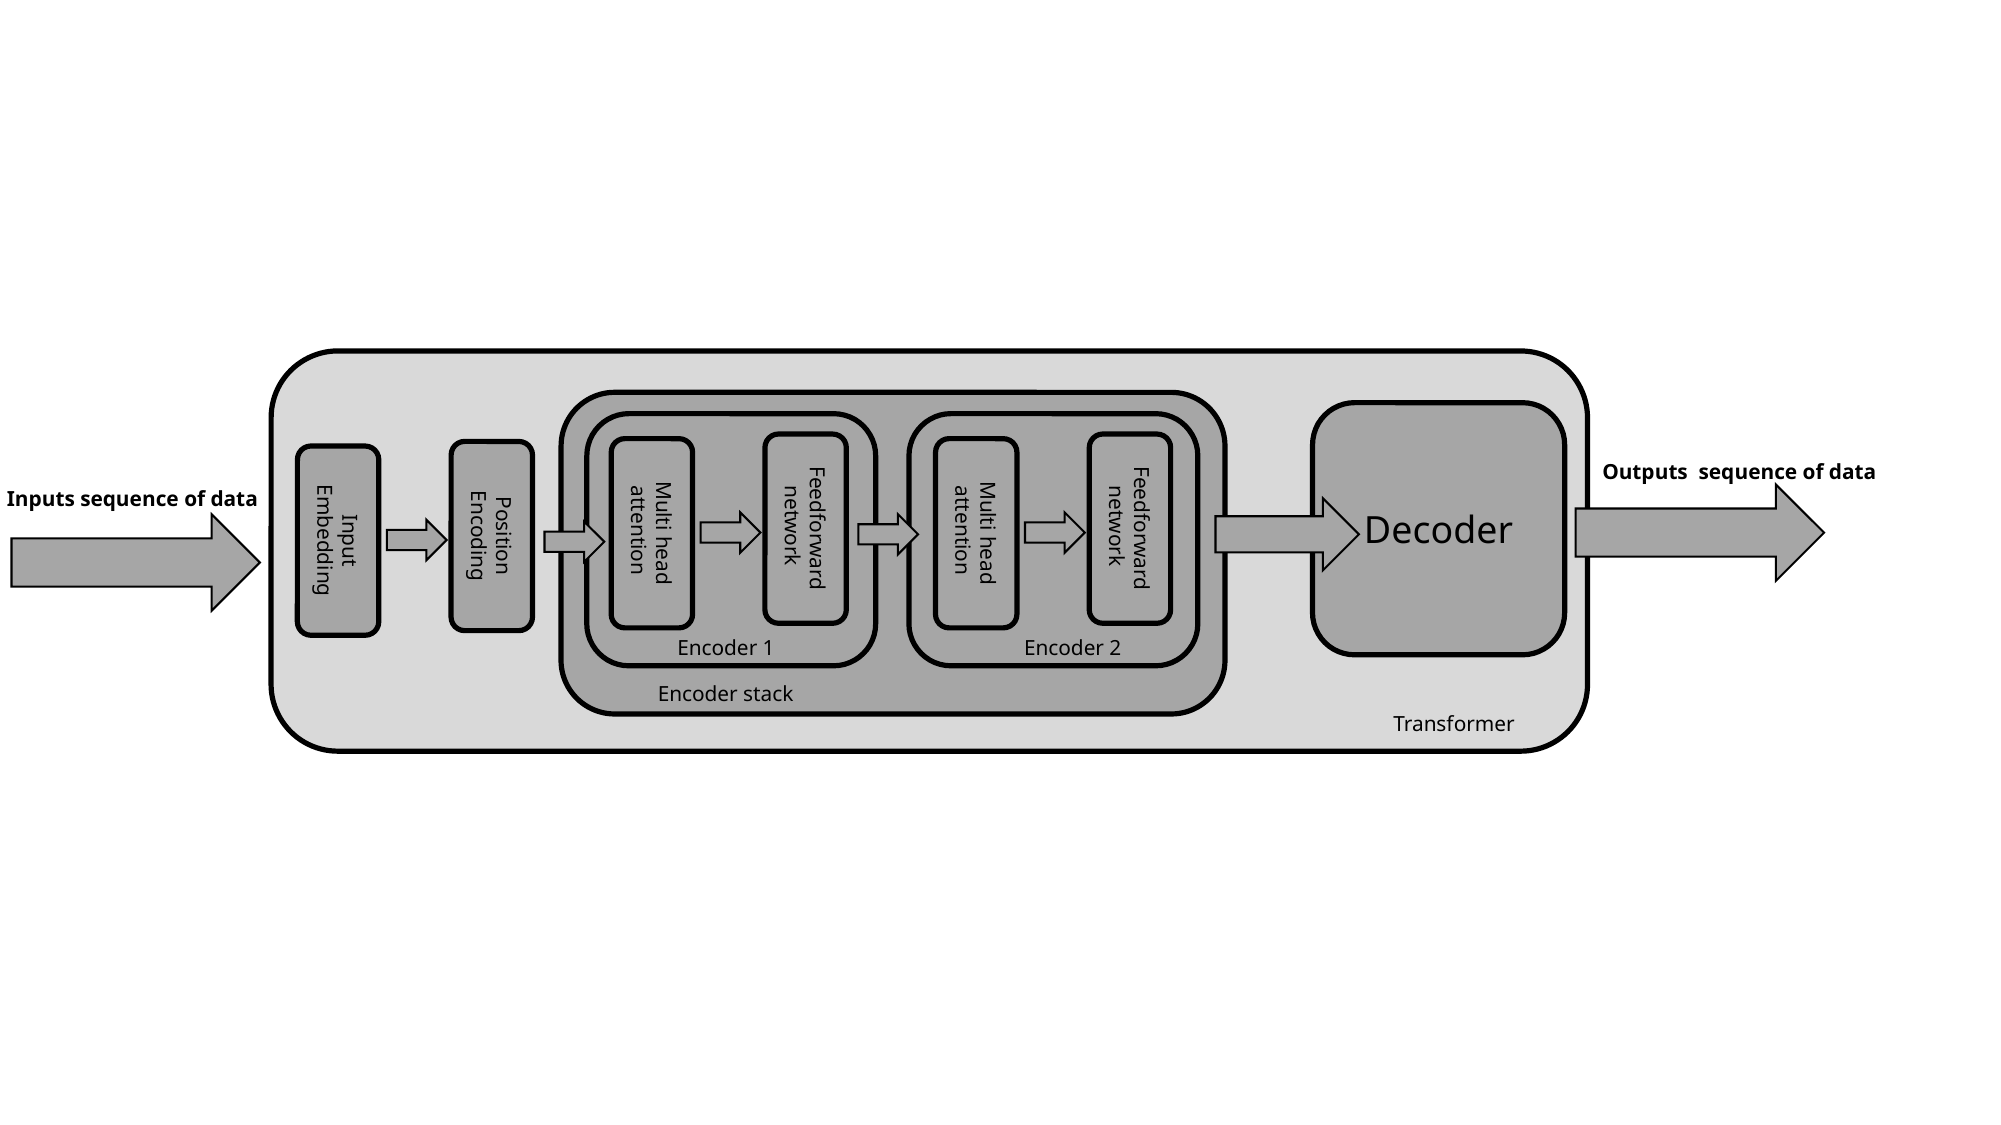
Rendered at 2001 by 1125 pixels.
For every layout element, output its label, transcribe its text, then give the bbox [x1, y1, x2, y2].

text_box Encoder 2 [1009, 627, 1343, 667]
text_box [1214, 495, 1361, 573]
text_box Input Embedding [296, 444, 380, 637]
text_box Encoder 1 [662, 627, 996, 667]
text_box [270, 349, 1589, 753]
text_box [560, 391, 1227, 627]
text_box Decoder [1311, 401, 1566, 656]
text_box [857, 511, 920, 558]
text_box [1023, 509, 1087, 556]
text_box Multi head attention [934, 437, 1018, 629]
text_box [699, 509, 762, 556]
text_box Transformer [1378, 703, 1712, 744]
text_box [385, 517, 449, 563]
text_box [10, 518, 262, 614]
text_box [996, 629, 1009, 667]
text_box Feedforward network [1088, 432, 1172, 625]
text_box Encoder stack [643, 673, 977, 714]
text_box [907, 412, 1199, 627]
text_box [559, 553, 1226, 716]
text_box Inputs sequence of data [0, 478, 296, 518]
text_box Outputs sequence of data [1587, 451, 1921, 491]
text_box [1574, 491, 1826, 584]
text_box [543, 519, 606, 565]
text_box Position Encoding [450, 440, 534, 632]
text_box Feedforward network [763, 432, 848, 625]
text_box Multi head attention [610, 437, 694, 629]
text_box [585, 412, 877, 667]
